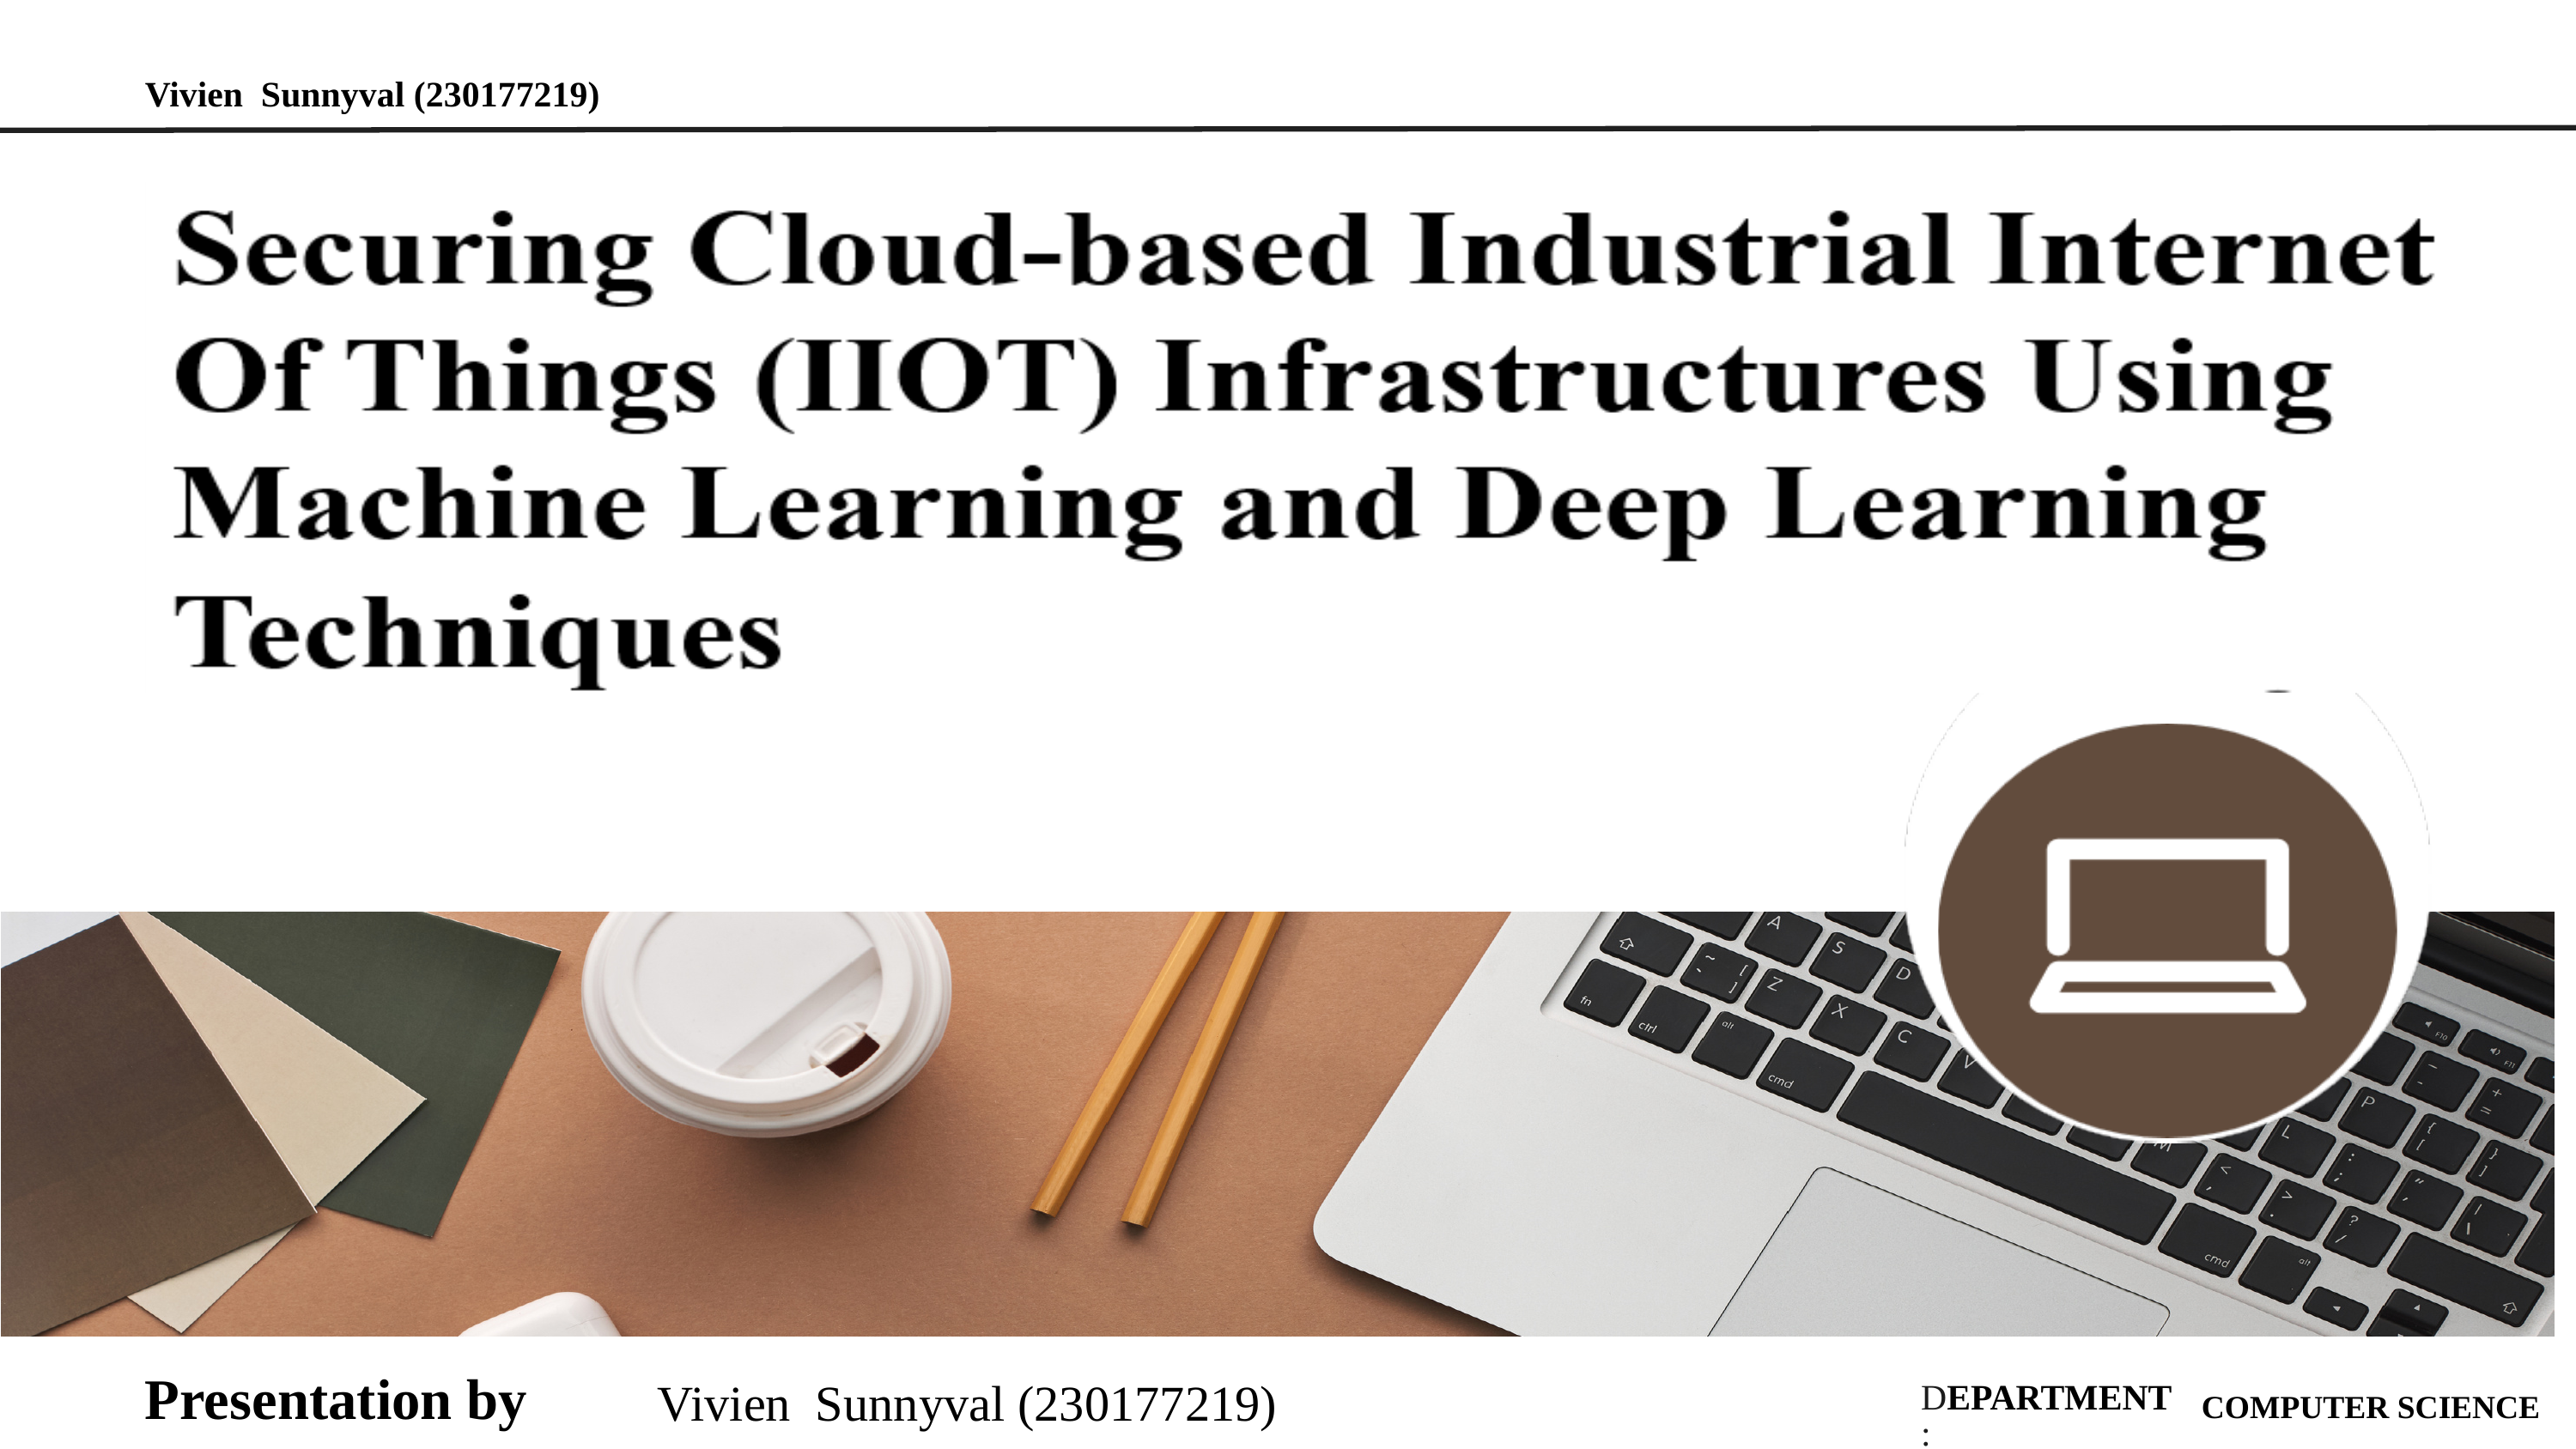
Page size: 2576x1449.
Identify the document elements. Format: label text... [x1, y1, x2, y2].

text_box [0, 912, 2555, 1337]
text_box [1904, 702, 2432, 907]
text_box DEPARTMENT : [1921, 1381, 2179, 1449]
text_box Vivien Sunnyval (230177219) [144, 64, 740, 114]
text_box [1938, 724, 2397, 907]
text_box Vivien Sunnyval (230177219) [508, 1361, 1278, 1431]
text_box COMPUTER SCIENCE [2189, 1350, 2555, 1432]
picture [144, 182, 2458, 693]
text_box Presentation by [144, 1361, 508, 1431]
